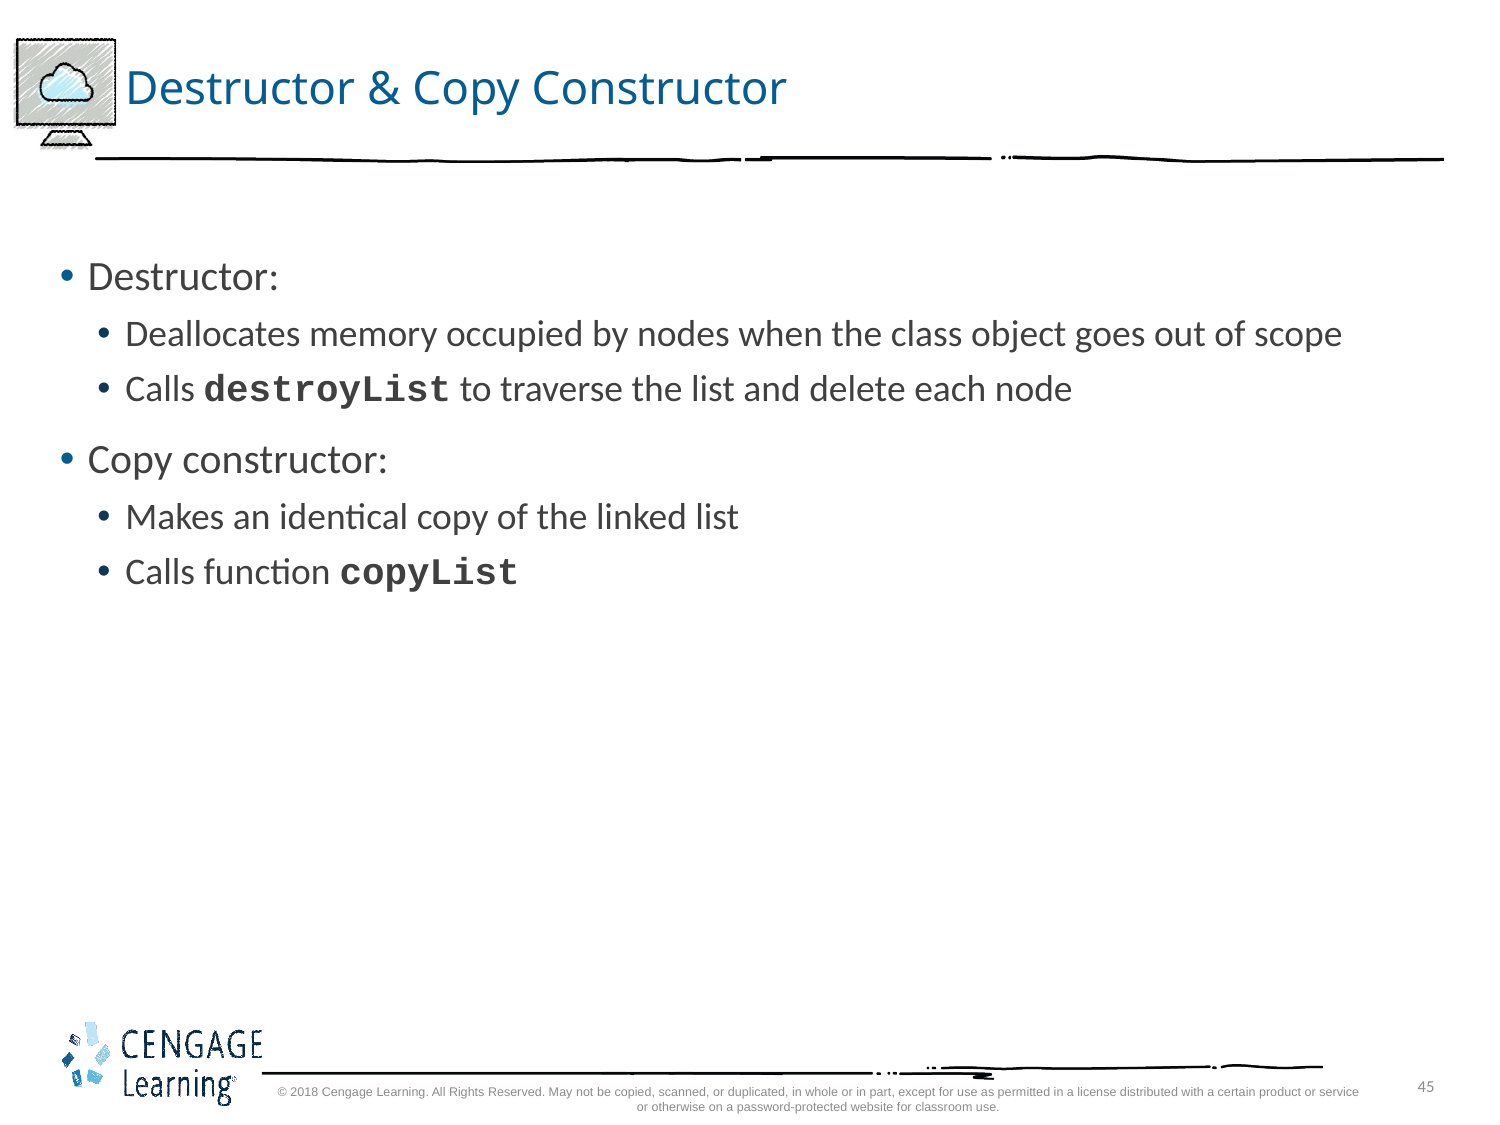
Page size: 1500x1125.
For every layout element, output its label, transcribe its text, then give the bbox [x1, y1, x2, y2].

picture [62, 1022, 1323, 1106]
picture [12, 36, 117, 151]
footer © 2018 Cengage Learning. All Rights Reserved. May not be copied, scanned, or duplicated, in whole or in part, except for use as permitted in a license distributed with a certain product or service or otherwise on a password-protected website for classroom use. [261, 1079, 1375, 1120]
title Destructor & Copy Constructor [125, 66, 1442, 116]
list Destructor: Deallocates memory occupied by nodes when the class object goes out of scope Calls destroyList to traverse the list and delete each node Copy constructor: Makes an identical copy of the linked list Calls function copyList [59, 252, 1441, 597]
picture [95, 155, 1444, 163]
